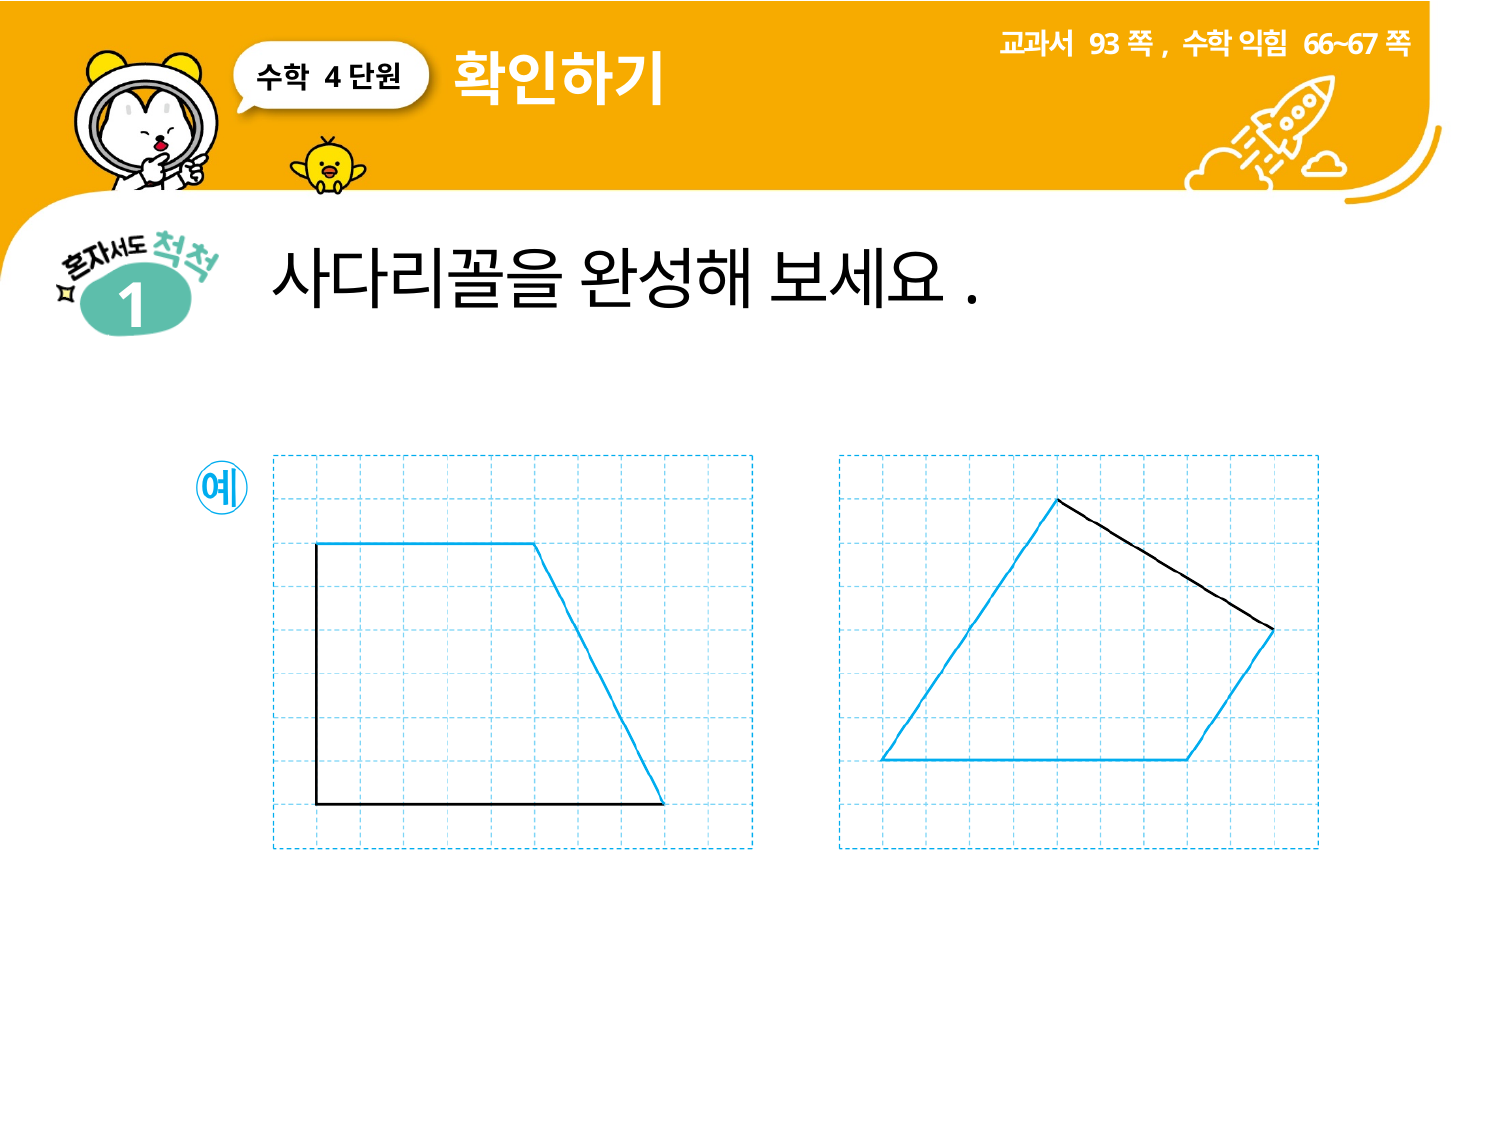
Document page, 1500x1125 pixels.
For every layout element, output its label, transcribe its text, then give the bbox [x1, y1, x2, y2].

text_box 교과서 93쪽, 수학 익힘 66~67쪽 [983, 22, 1428, 70]
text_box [52, 228, 222, 348]
list 4단원 [282, 55, 445, 106]
text_box 사다리꼴을 완성해 보세요. [222, 228, 1410, 326]
picture [0, 1, 1500, 1124]
list 확인하기 [438, 38, 1204, 125]
